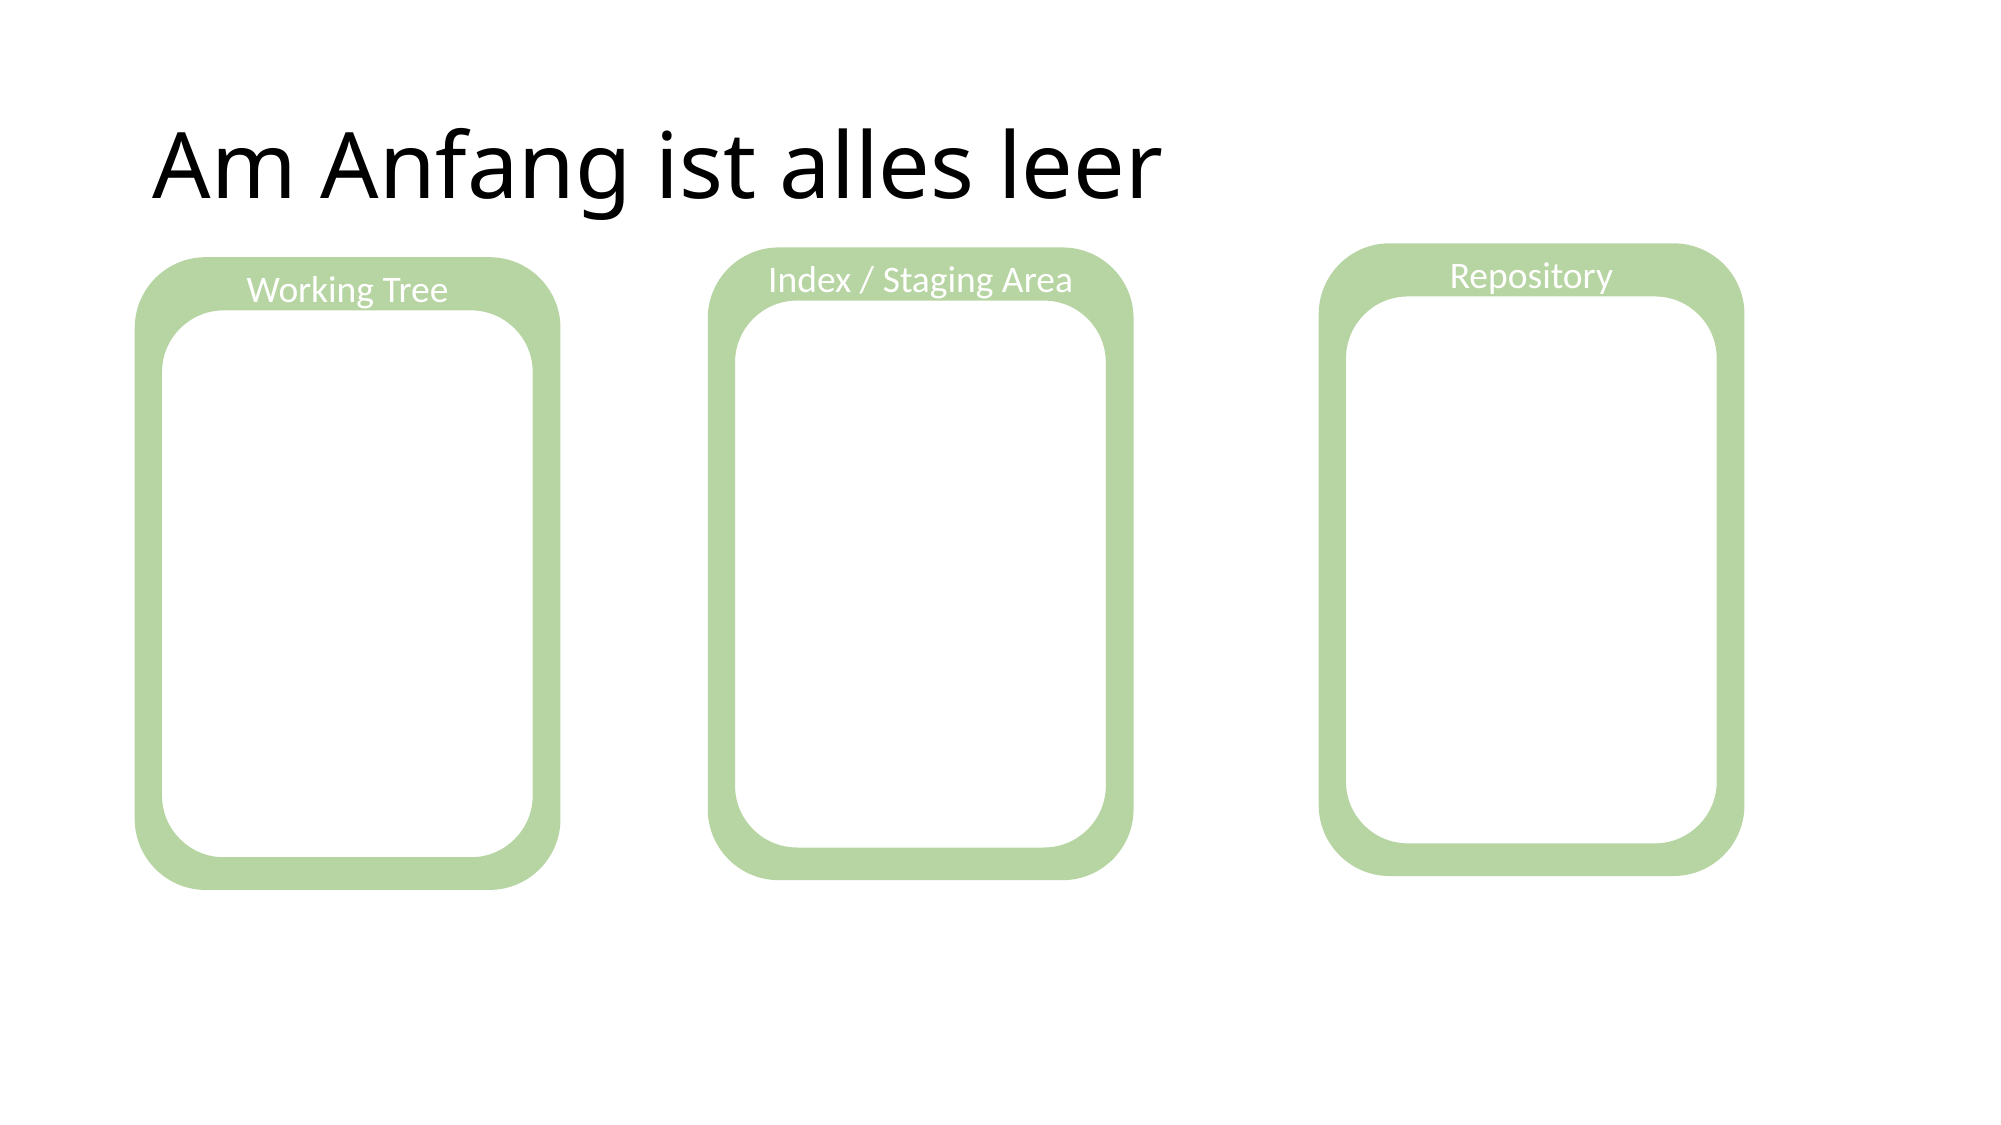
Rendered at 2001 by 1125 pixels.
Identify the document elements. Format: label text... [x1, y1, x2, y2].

text_box Working Tree [134, 278, 561, 890]
text_box Index / Staging Area [707, 278, 1134, 881]
text_box Repository [1318, 278, 1745, 877]
title Am Anfang ist alles leer [137, 59, 1863, 278]
